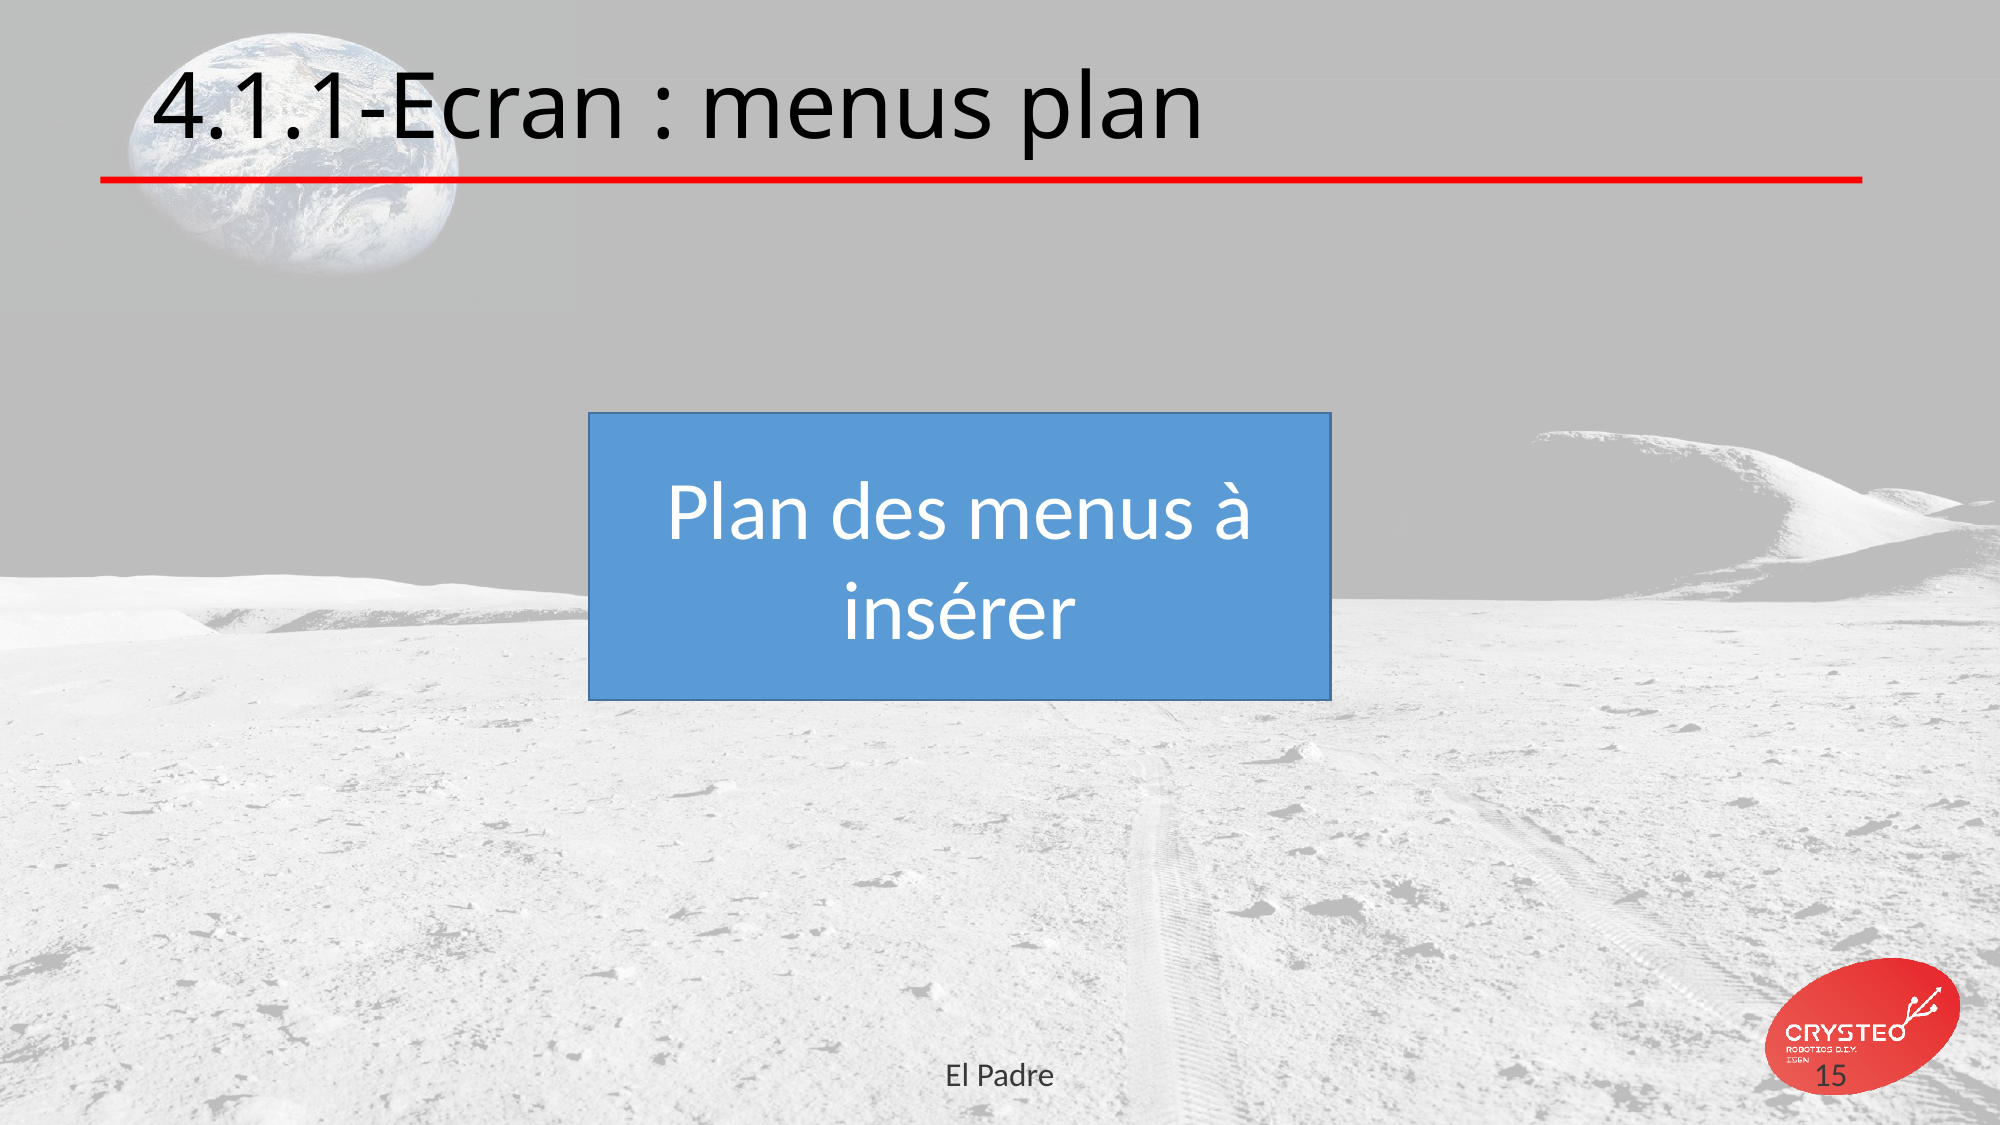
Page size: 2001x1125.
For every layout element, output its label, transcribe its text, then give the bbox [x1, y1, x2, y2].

text_box 4.1.1-Ecran : menus plan [137, 0, 1863, 179]
text_box Plan des menus à insérer [588, 412, 1332, 701]
footer El Padre [662, 1042, 1338, 1103]
text_box 4.1.1-Ecran : menus plan [137, 181, 1863, 218]
picture [1765, 958, 1960, 1095]
slide_number 15 [1412, 1042, 1863, 1103]
